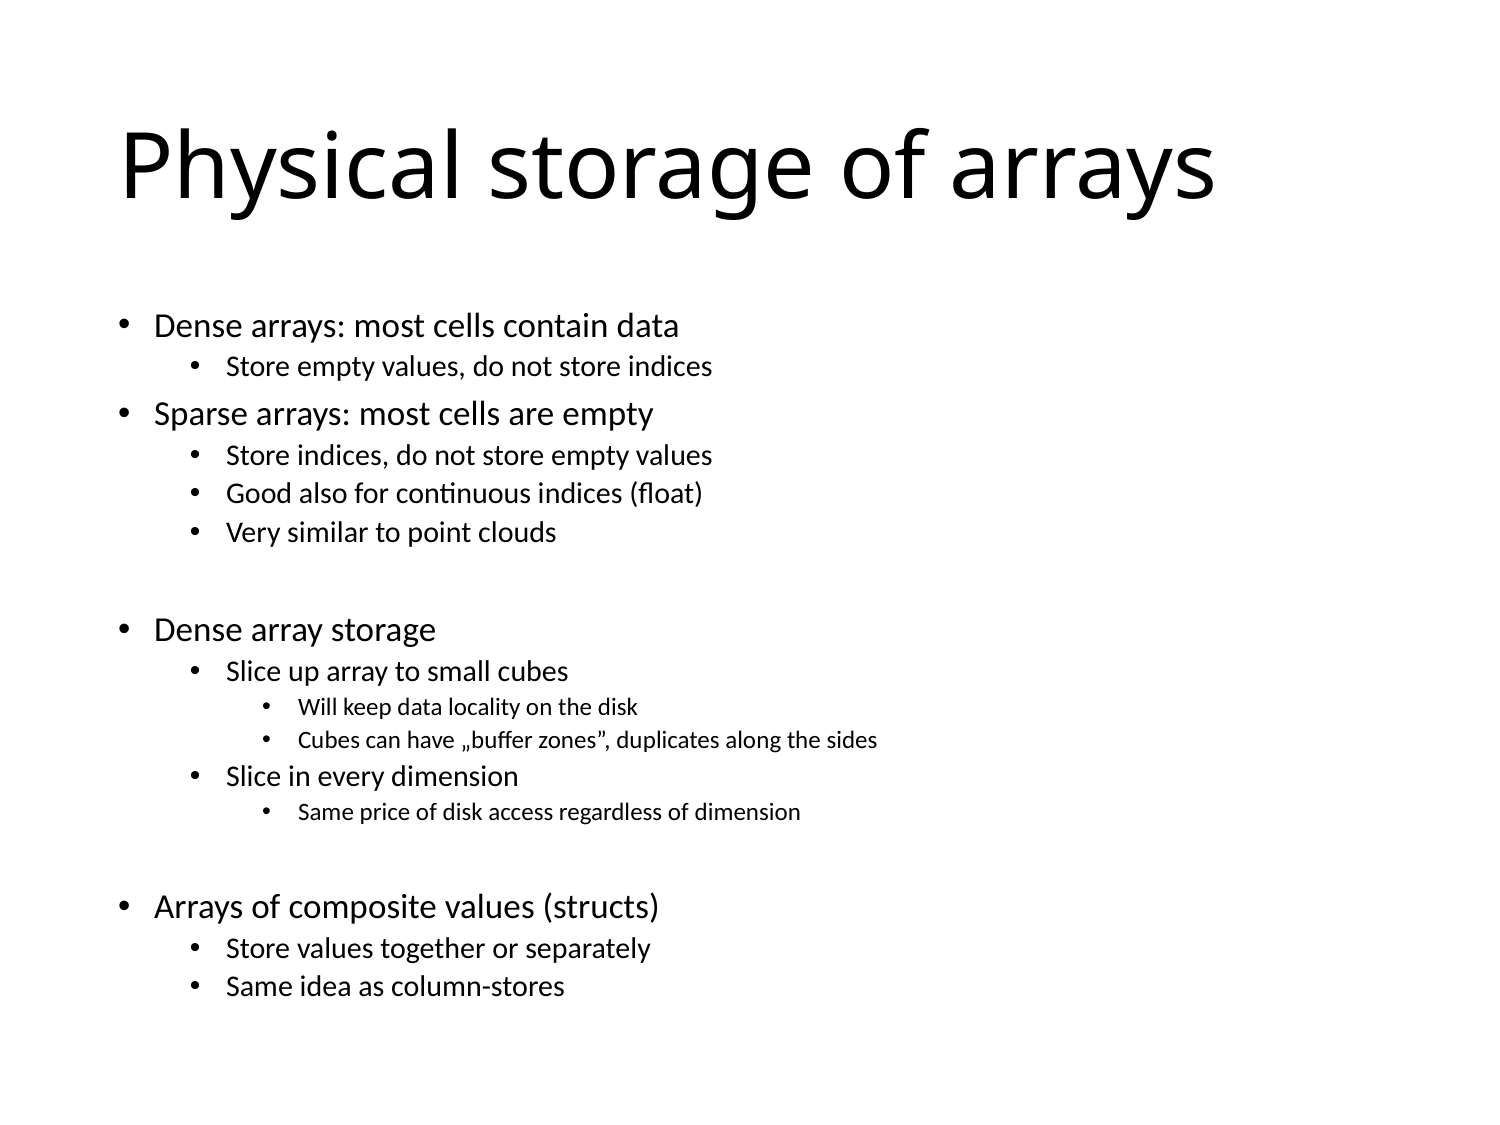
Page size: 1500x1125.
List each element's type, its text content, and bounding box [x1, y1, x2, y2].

list Dense arrays: most cells contain data Store empty values, do not store indices Sparse arrays: most cells are empty Store indices, do not store empty values Good also for continuous indices (float) Very similar to point clouds Dense array storage Slice up array to small cubes Will keep data locality on the disk Cubes can have „buffer zones”, duplicates along the sides Slice in every dimension Same price of disk access regardless of dimension Arrays of composite values (structs) Store values together or separately Same idea as column-stores [103, 299, 1397, 1014]
title Physical storage of arrays [103, 59, 1397, 278]
